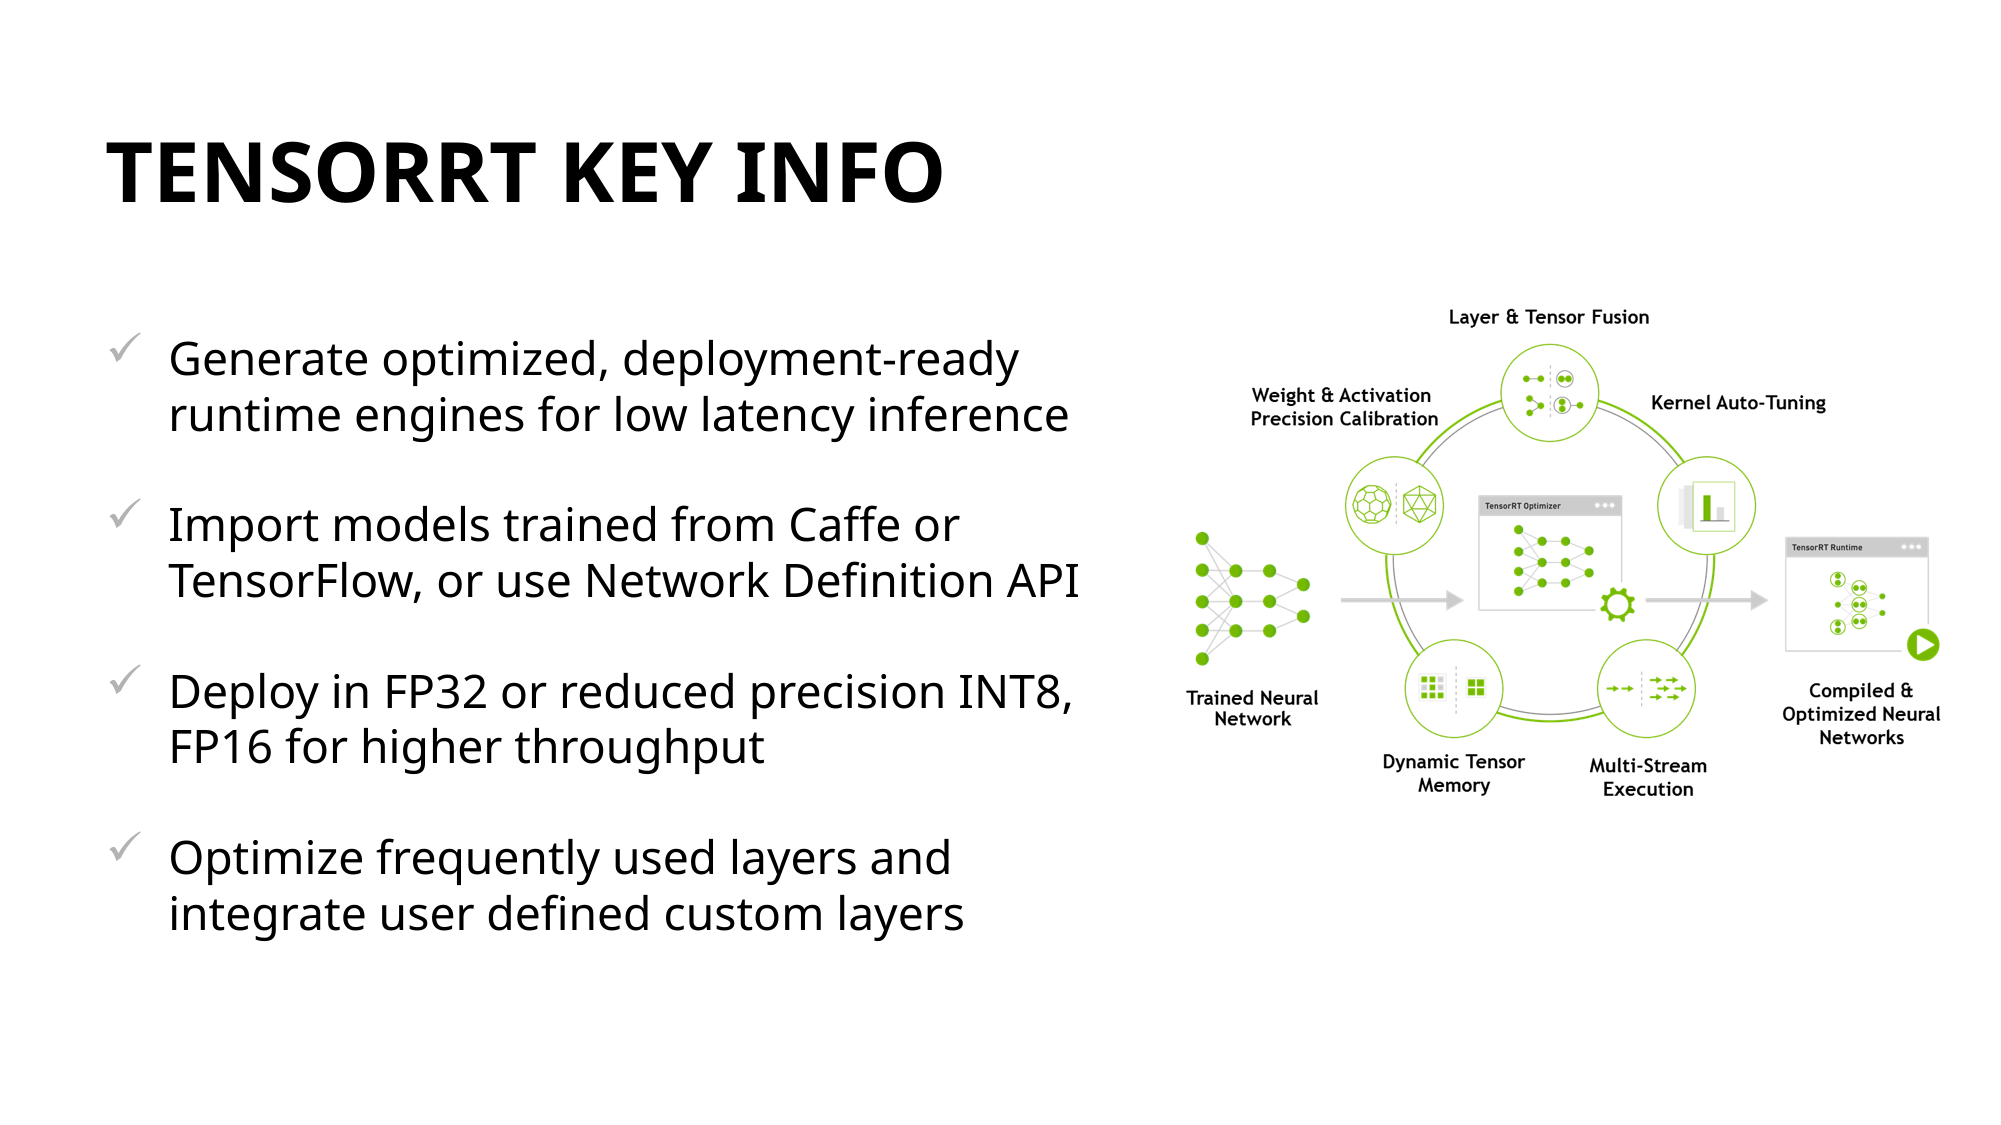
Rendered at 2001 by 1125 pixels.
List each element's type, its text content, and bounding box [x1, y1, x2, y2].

title Tensorrt Key Info [90, 115, 1246, 229]
list Generate optimized, deployment-ready runtime engines for low latency inference Import models trained from Caffe or TensorFlow, or use Network Definition API Deploy in FP32 or reduced precision INT8, FP16 for higher throughput Optimize frequently used layers and integrate user defined custom layers [90, 321, 1168, 1003]
picture [1169, 298, 1963, 812]
